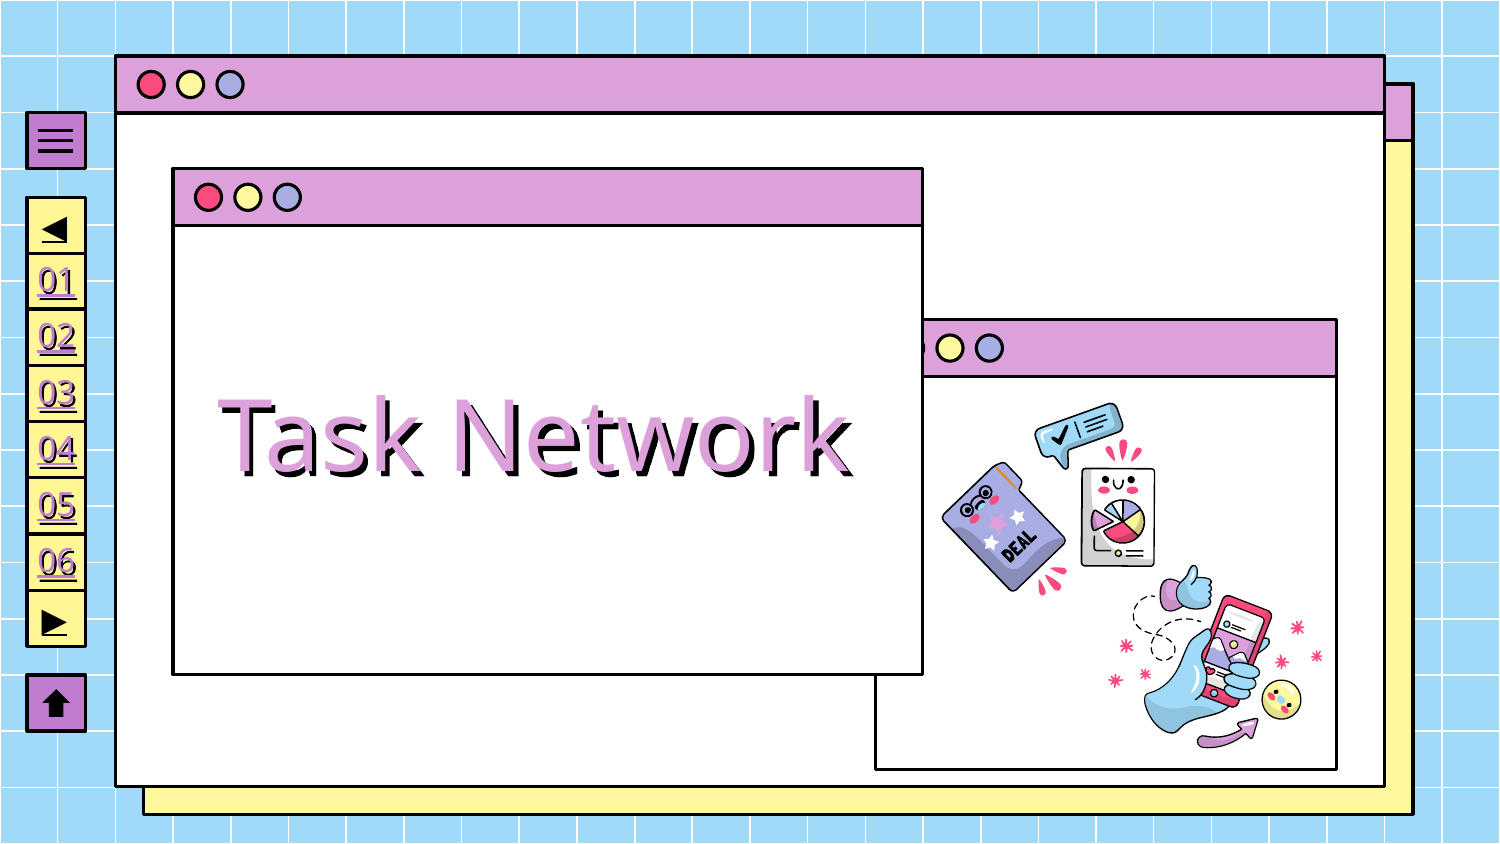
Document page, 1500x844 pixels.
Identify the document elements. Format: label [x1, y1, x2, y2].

text_box [1116, 584, 1311, 747]
text_box [944, 427, 1164, 597]
text_box [172, 168, 924, 676]
text_box [874, 319, 1338, 770]
text_box [26, 112, 86, 732]
